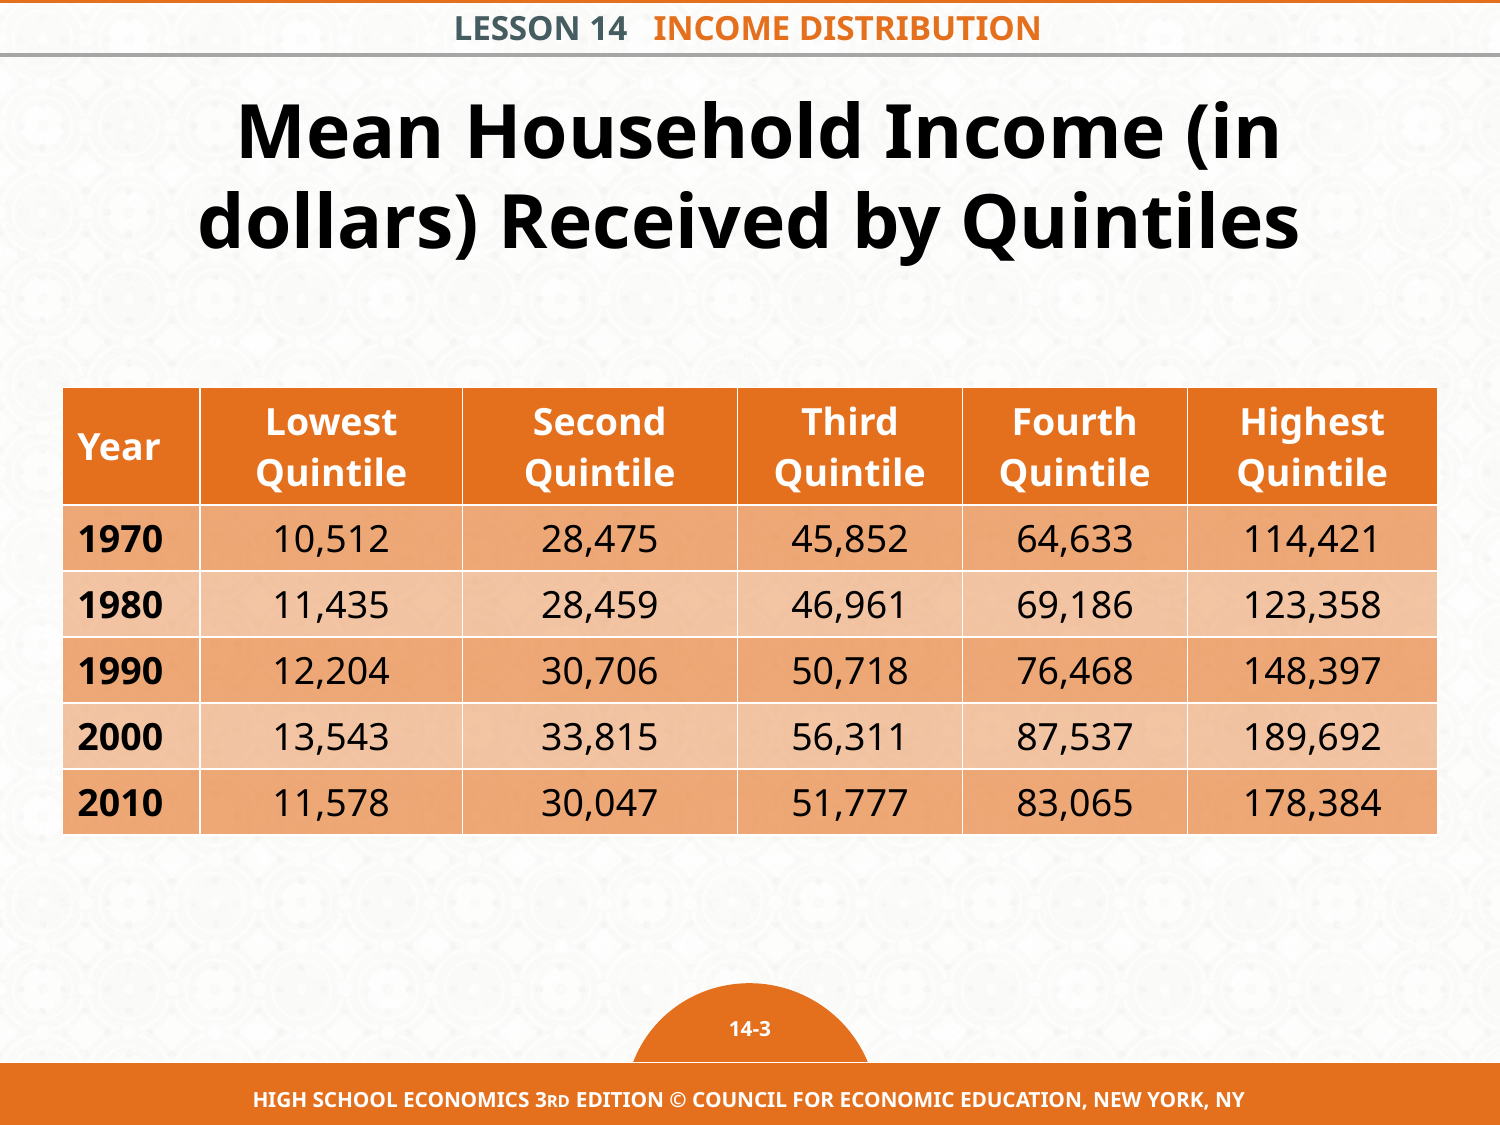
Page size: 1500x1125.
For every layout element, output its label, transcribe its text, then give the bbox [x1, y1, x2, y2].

table_cell 30,706 [463, 638, 737, 702]
table_cell 178,384 [1188, 770, 1437, 834]
table_cell 13,543 [201, 704, 462, 768]
table_cell 2000 [63, 704, 199, 768]
table_cell 123,358 [1188, 572, 1437, 636]
table_cell 10,512 [201, 506, 462, 570]
table_cell 1970 [63, 506, 199, 570]
table_cell 46,961 [738, 572, 962, 636]
table_cell 1990 [63, 638, 199, 702]
table_cell 2010 [63, 770, 199, 834]
table_cell 114,421 [1188, 506, 1437, 570]
table_cell 11,435 [201, 572, 462, 636]
table_cell 76,468 [963, 638, 1187, 702]
table_cell 51,777 [738, 770, 962, 834]
table_header Third Quintile [738, 388, 962, 504]
title Mean Household Income (in dollars) Received by Quintiles [75, 79, 1425, 268]
table_cell 30,047 [463, 770, 737, 834]
table_cell 45,852 [738, 506, 962, 570]
table_cell 28,475 [463, 506, 737, 570]
table_header Second Quintile [463, 388, 737, 504]
table_cell 83,065 [963, 770, 1187, 834]
table_cell 148,397 [1188, 638, 1437, 702]
table_header Year [63, 388, 199, 504]
table_cell 64,633 [963, 506, 1187, 570]
table_header Lowest Quintile [201, 388, 462, 504]
table_cell 189,692 [1188, 704, 1437, 768]
table_cell 69,186 [963, 572, 1187, 636]
table_cell 28,459 [463, 572, 737, 636]
table_cell 56,311 [738, 704, 962, 768]
table_cell 50,718 [738, 638, 962, 702]
picture [0, 3, 1500, 53]
table_cell 11,578 [201, 770, 462, 834]
picture [0, 57, 1500, 1062]
table_cell 1980 [63, 572, 199, 636]
table_header Highest Quintile [1188, 388, 1437, 504]
table_cell 33,815 [463, 704, 737, 768]
table_cell 87,537 [963, 704, 1187, 768]
table_header Fourth Quintile [963, 388, 1187, 504]
table_cell 12,204 [201, 638, 462, 702]
